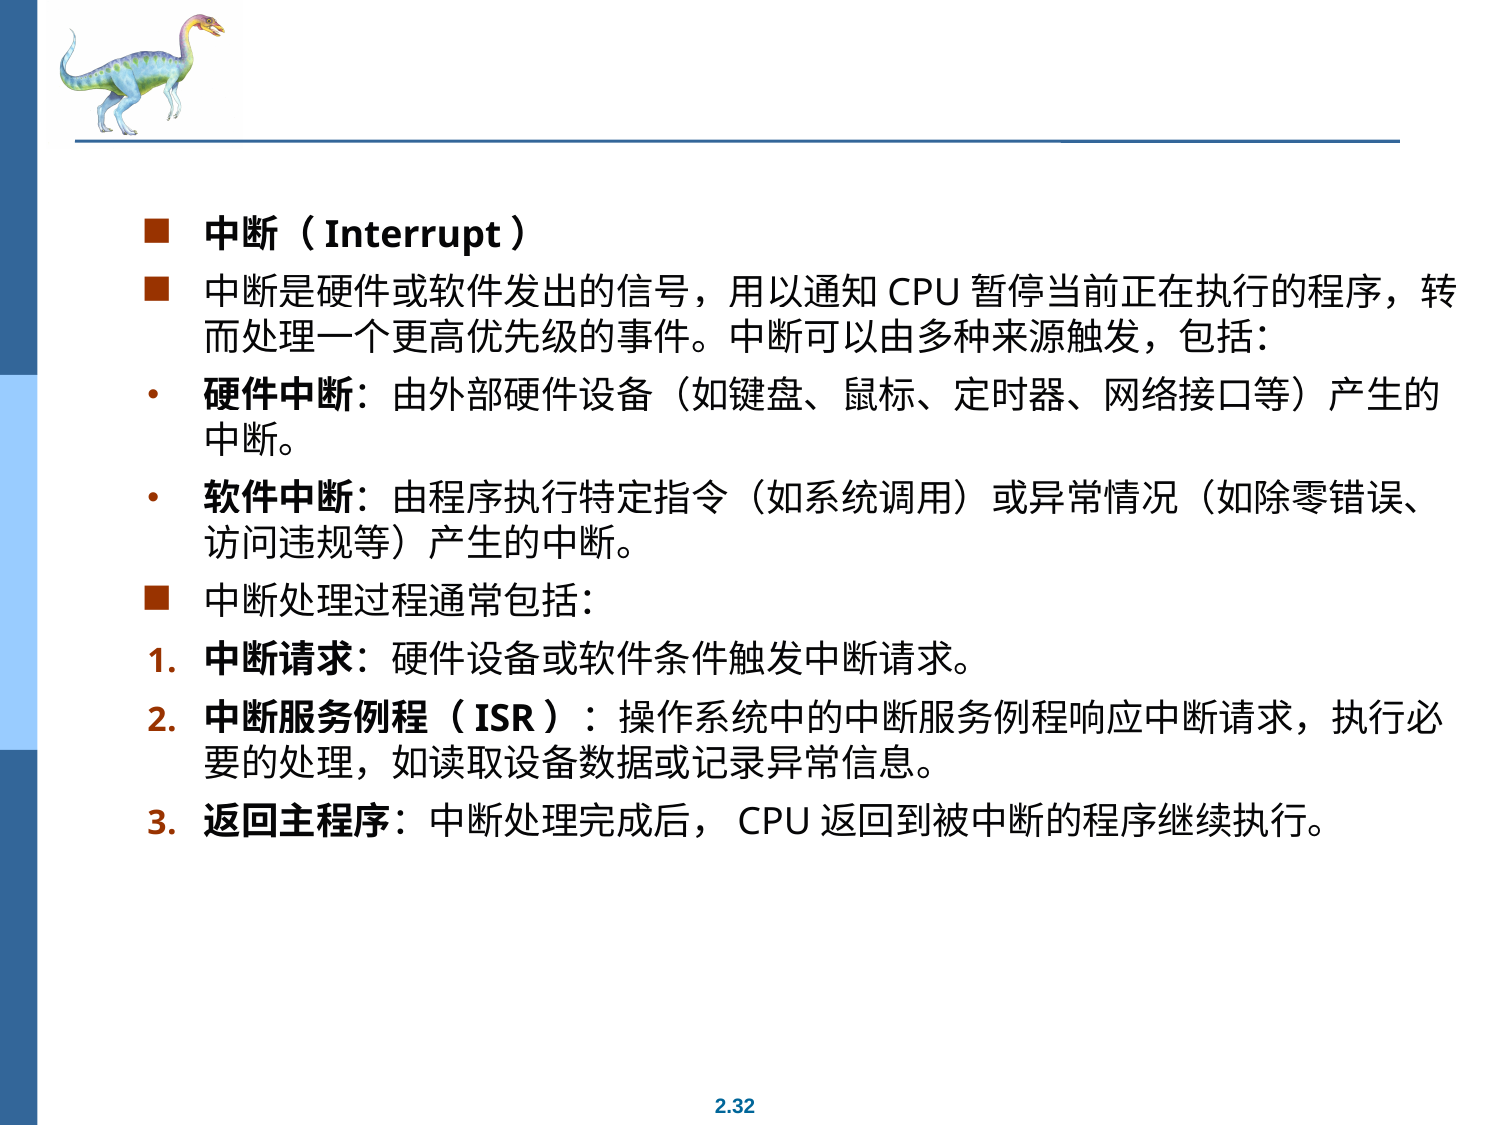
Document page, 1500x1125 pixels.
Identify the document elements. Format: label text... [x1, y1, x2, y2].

picture [46, 0, 243, 149]
list 中断（Interrupt） 中断是硬件或软件发出的信号，用以通知CPU暂停当前正在执行的程序，转而处理一个更高优先级的事件。中断可以由多种来源触发，包括： 硬件中断：由外部硬件设备（如键盘、鼠标、定时器、网络接口等）产生的中断。 软件中断：由程序执行特定指令（如系统调用）或异常情况（如除零错误、访问违规等）产生的中断。 中断处理过程通常包括： 中断请求：硬件设备或软件条件触发中断请求。 中断服务例程（ISR）：操作系统中的中断服务例程响应中断请求，执行必要的处理，如读取设备数据或记录异常信息。 返回主程序：中断处理完成后，CPU返回到被中断的程序继续执行。 [132, 202, 1483, 946]
